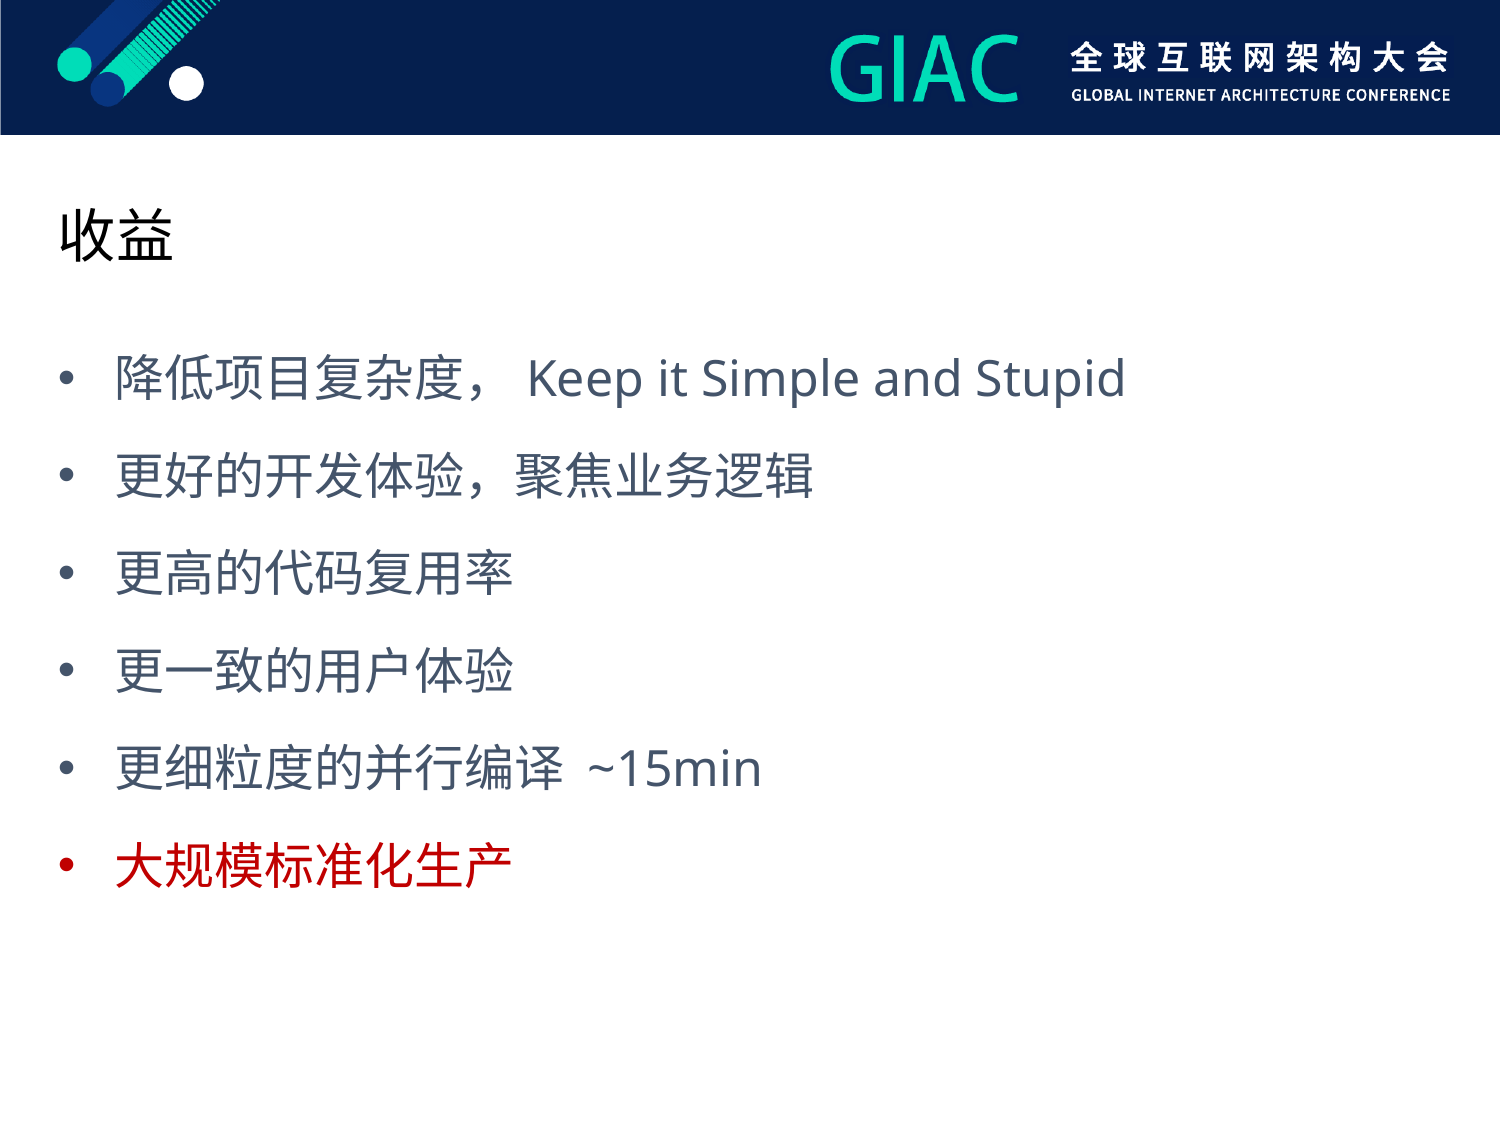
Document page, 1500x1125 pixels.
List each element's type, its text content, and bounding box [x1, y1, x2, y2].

picture [0, 0, 1500, 1125]
text_box 降低项目复杂度，Keep it Simple and Stupid 更好的开发体验，聚焦业务逻辑 更高的代码复用率 更一致的用户体验 更细粒度的并行编译 ~15min 大规模标准化生产 [43, 339, 1230, 902]
text_box 收益 [43, 191, 1131, 277]
